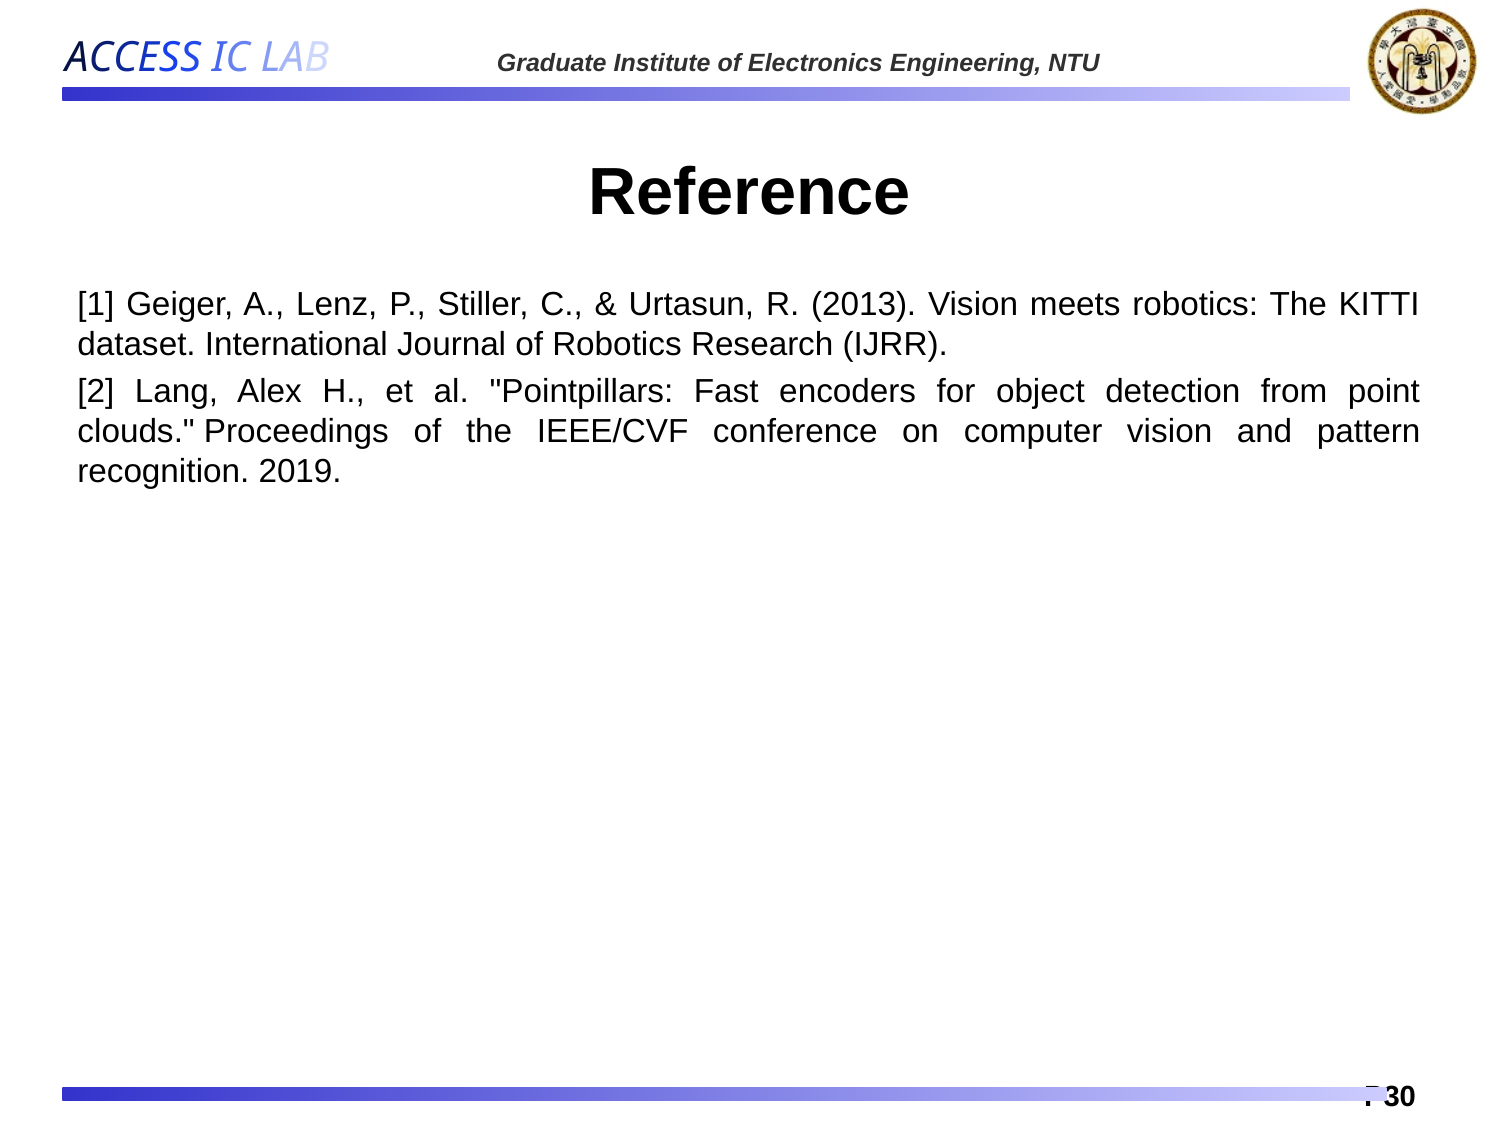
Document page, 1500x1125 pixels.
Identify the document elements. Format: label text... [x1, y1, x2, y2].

title Reference [62, 124, 1438, 251]
picture [1359, 0, 1488, 125]
list [1] Geiger, A., Lenz, P., Stiller, C., & Urtasun, R. (2013). Vision meets robotics: The KITTI dataset. International Journal of Robotics Research (IJRR). [2] Lang, Alex H., et al. "Pointpillars: Fast encoders for object detection from point clouds." Proceedings of the IEEE/CVF conference on computer vision and pattern recognition. 2019. [62, 275, 1438, 1063]
